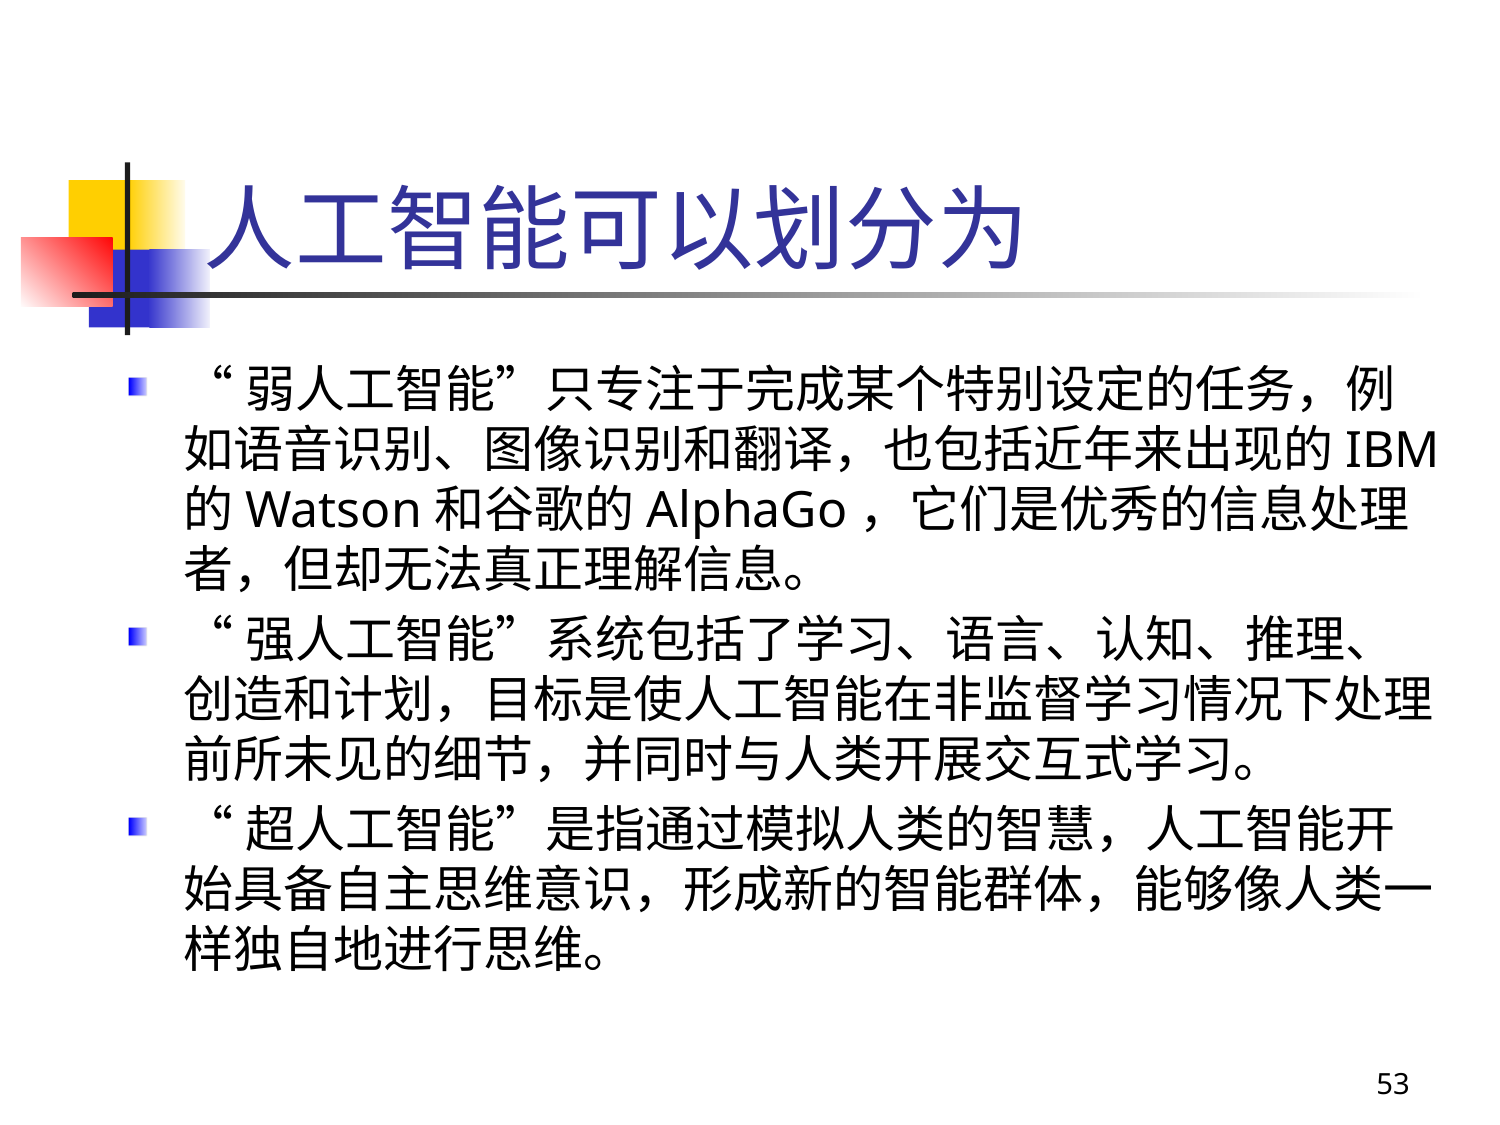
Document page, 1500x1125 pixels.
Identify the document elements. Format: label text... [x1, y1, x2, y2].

slide_number 53 [1112, 1037, 1426, 1113]
title 人工智能可以划分为 [188, 101, 1468, 289]
picture [127, 376, 149, 398]
picture [127, 816, 149, 838]
picture [127, 626, 149, 648]
list “弱人工智能”只专注于完成某个特别设定的任务，例如语音识别、图像识别和翻译，也包括近年来出现的IBM的Watson和谷歌的AlphaGo，它们是优秀的信息处理者，但却无法真正理解信息。 “强人工智能”系统包括了学习、语言、认知、推理、创造和计划，目标是使人工智能在非监督学习情况下处理前所未见的细节，并同时与人类开展交互式学习。 “超人工智能”是指通过模拟人类的智慧，人工智能开始具备自主思维意识，形成新的智能群体，能够像人类一样独自地进行思维。 [112, 349, 1458, 1025]
